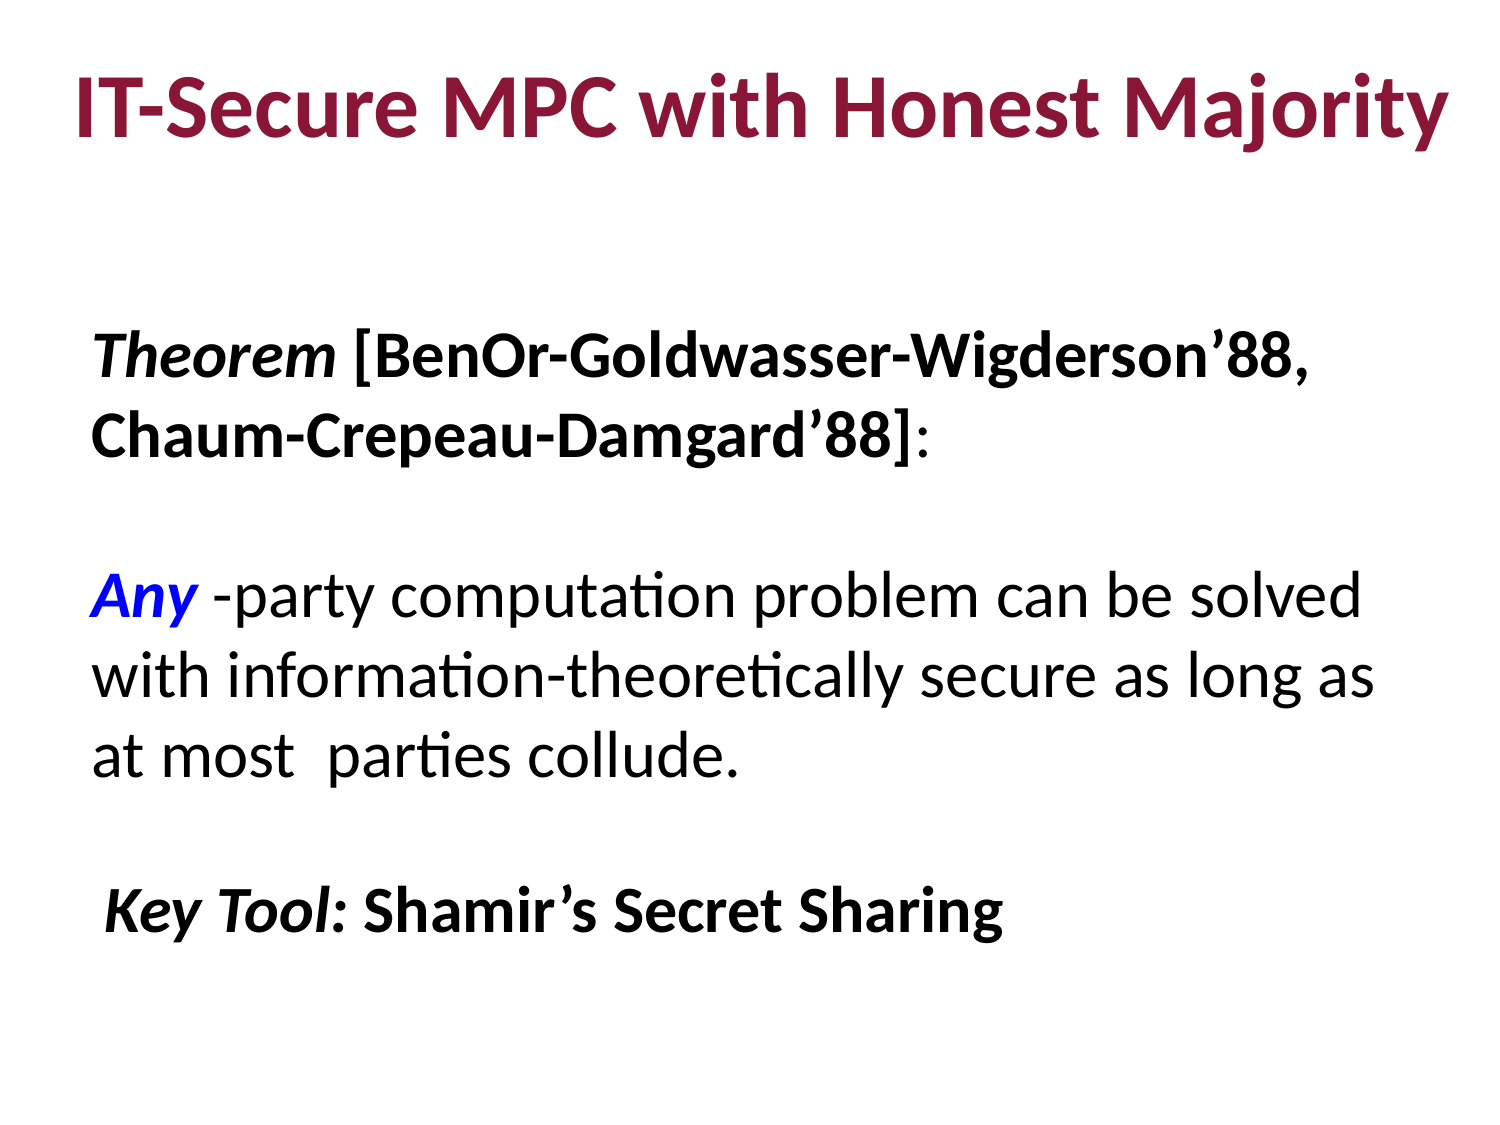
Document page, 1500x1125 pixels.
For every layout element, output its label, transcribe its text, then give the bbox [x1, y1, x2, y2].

title IT-Secure MPC with Honest Majority [0, 7, 1500, 195]
text_box Key Tool: Shamir’s Secret Sharing [89, 859, 1472, 954]
